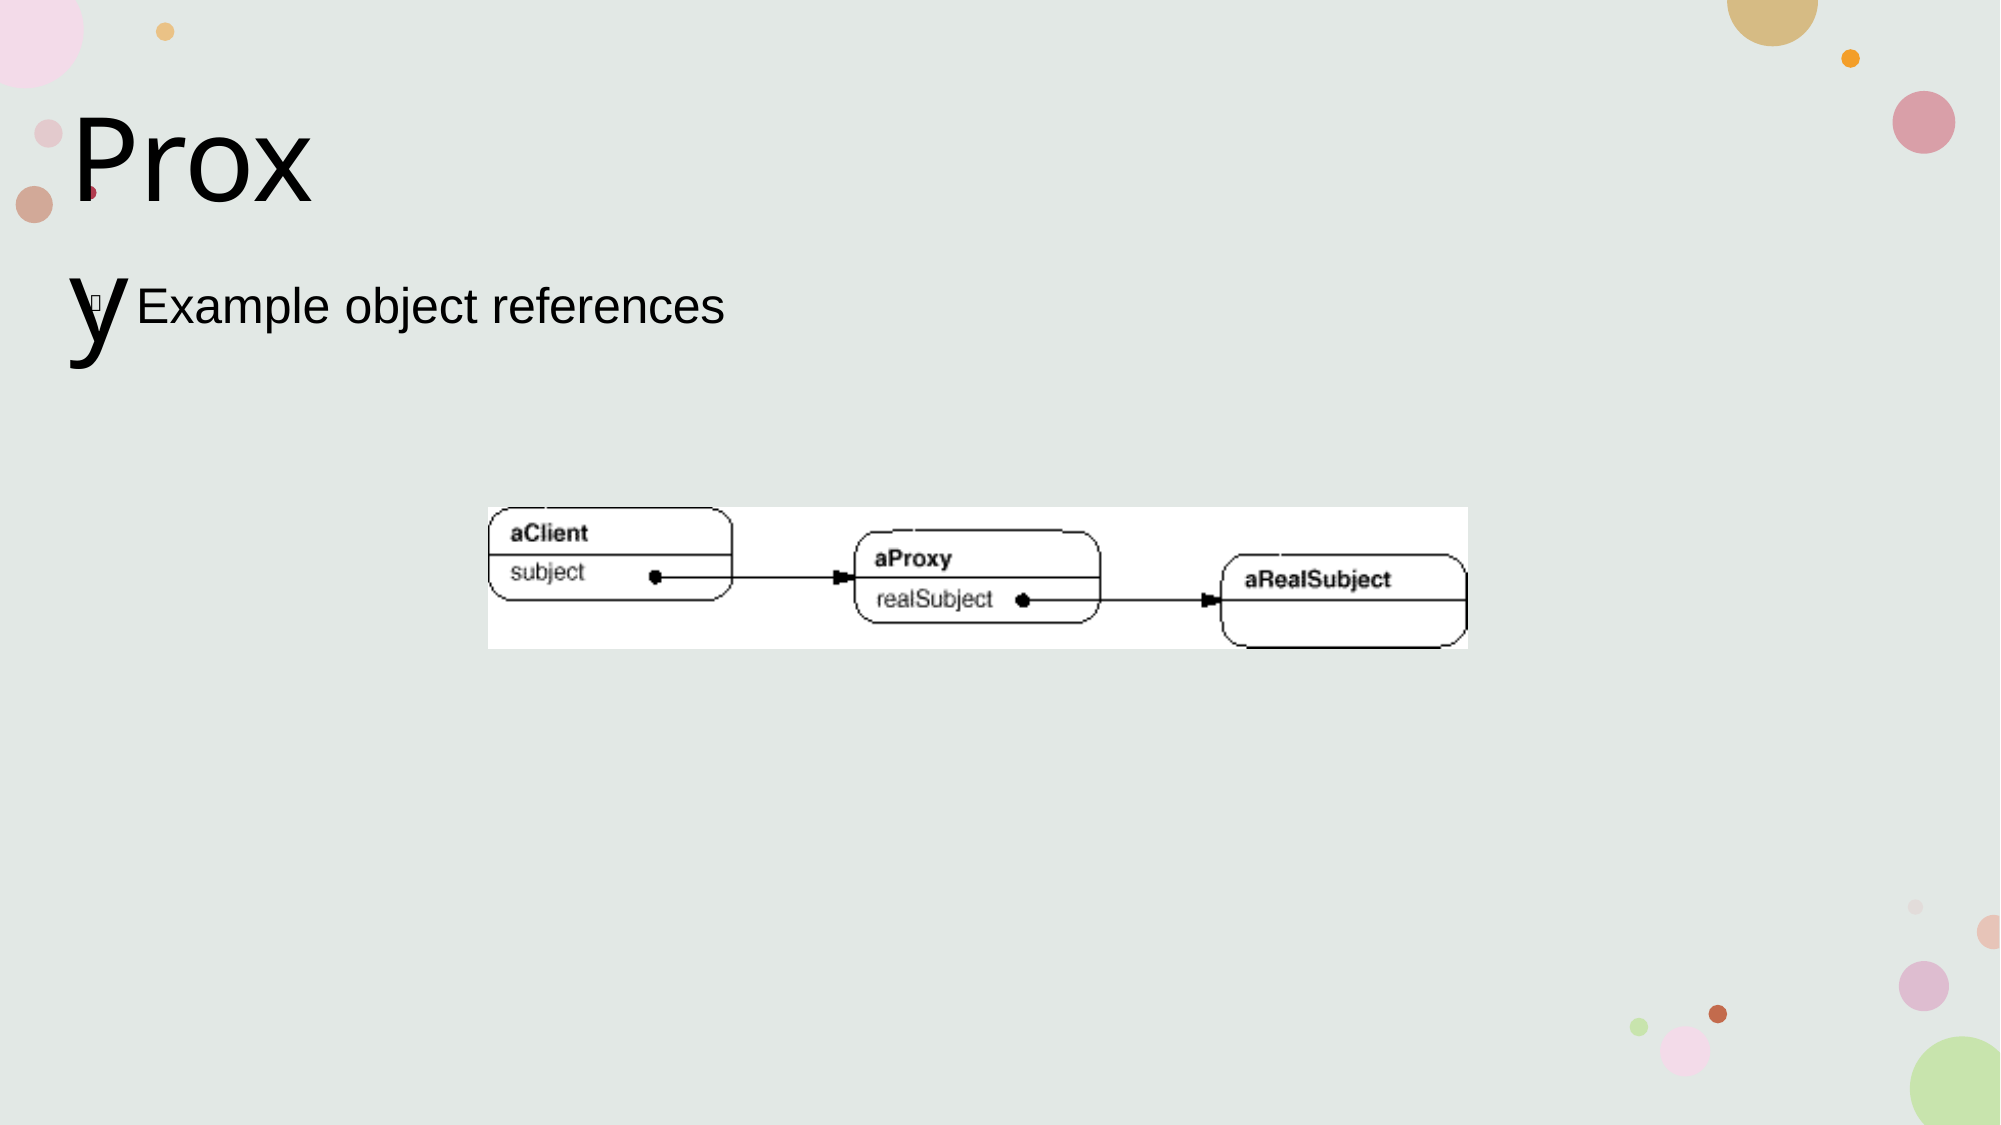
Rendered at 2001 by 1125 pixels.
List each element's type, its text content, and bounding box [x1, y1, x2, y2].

picture [487, 507, 1468, 649]
text_box Example object references [133, 270, 730, 334]
text_box  [86, 285, 109, 316]
text_box Proxy [66, 82, 359, 366]
slide_number 63 [1900, 1116, 2000, 1125]
